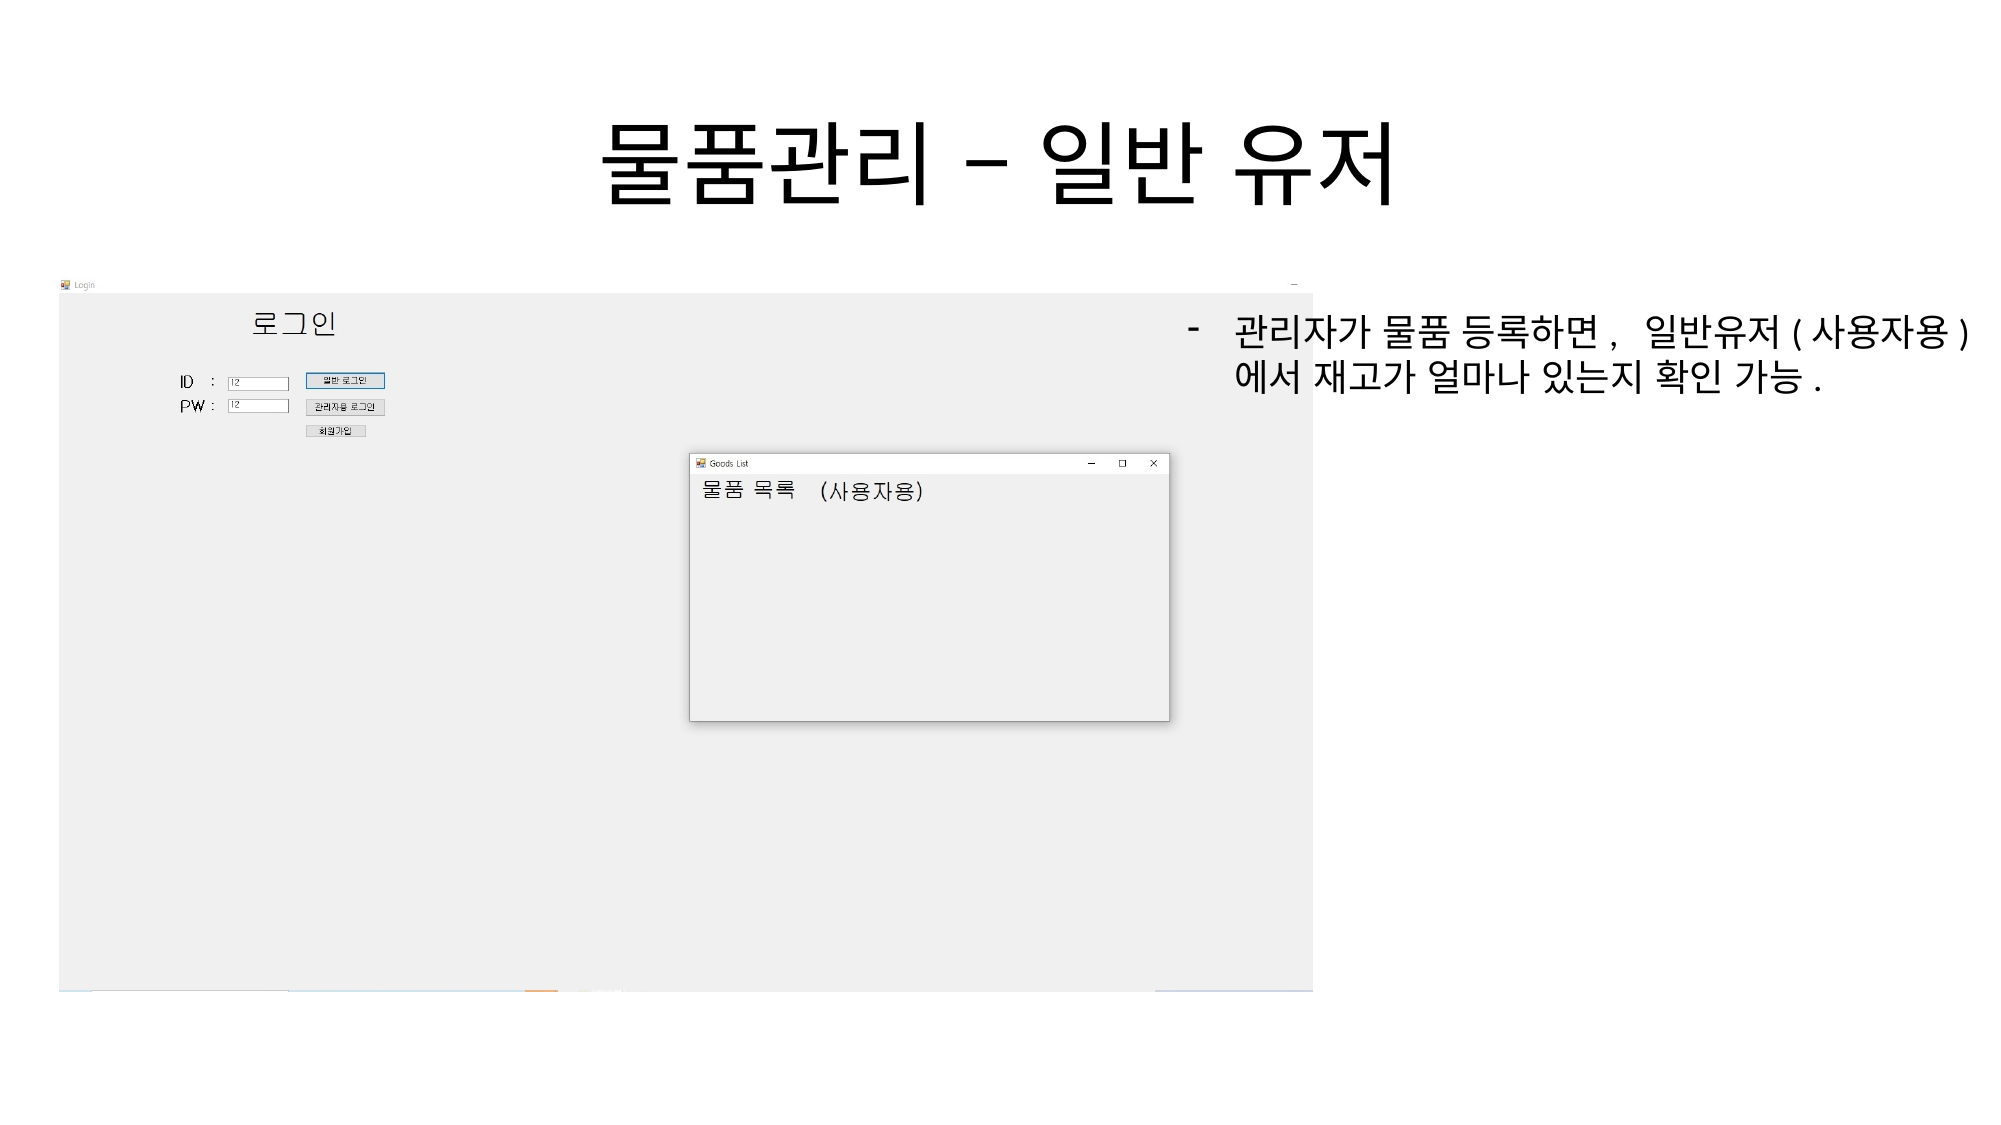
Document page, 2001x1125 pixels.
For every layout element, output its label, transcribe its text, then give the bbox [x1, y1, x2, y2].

title 물품관리 – 일반 유저 [137, 59, 1863, 278]
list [59, 277, 1313, 992]
text_box 관리자가 물품 등록하면, 일반유저(사용자용) 에서 재고가 얼마나 있는지 확인 가능. [1313, 301, 1985, 407]
